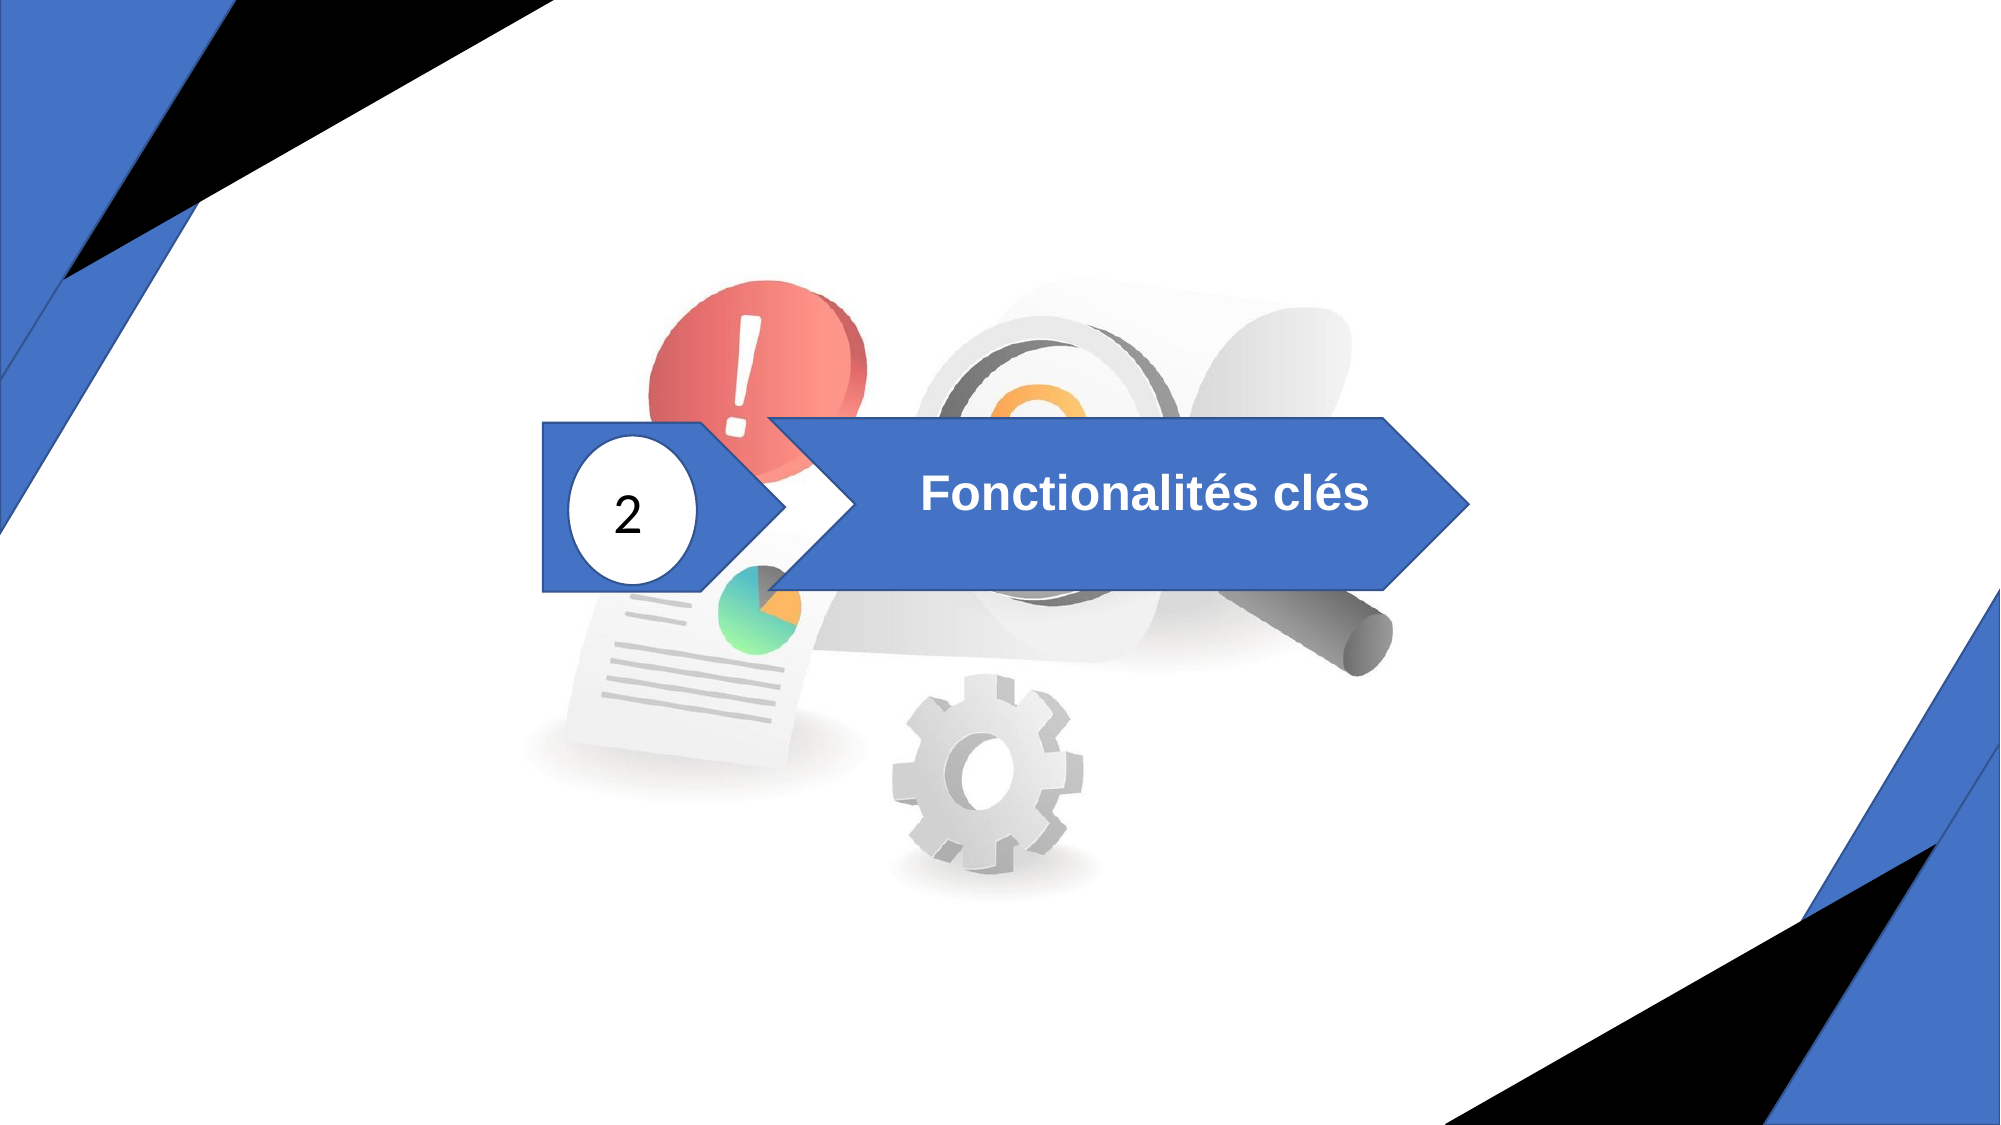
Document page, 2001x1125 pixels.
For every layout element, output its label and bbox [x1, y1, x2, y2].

text_box [769, 418, 1469, 591]
text_box [9, 0, 545, 543]
text_box [542, 422, 785, 592]
picture [441, 162, 1469, 1019]
text_box [1455, 580, 1991, 1125]
